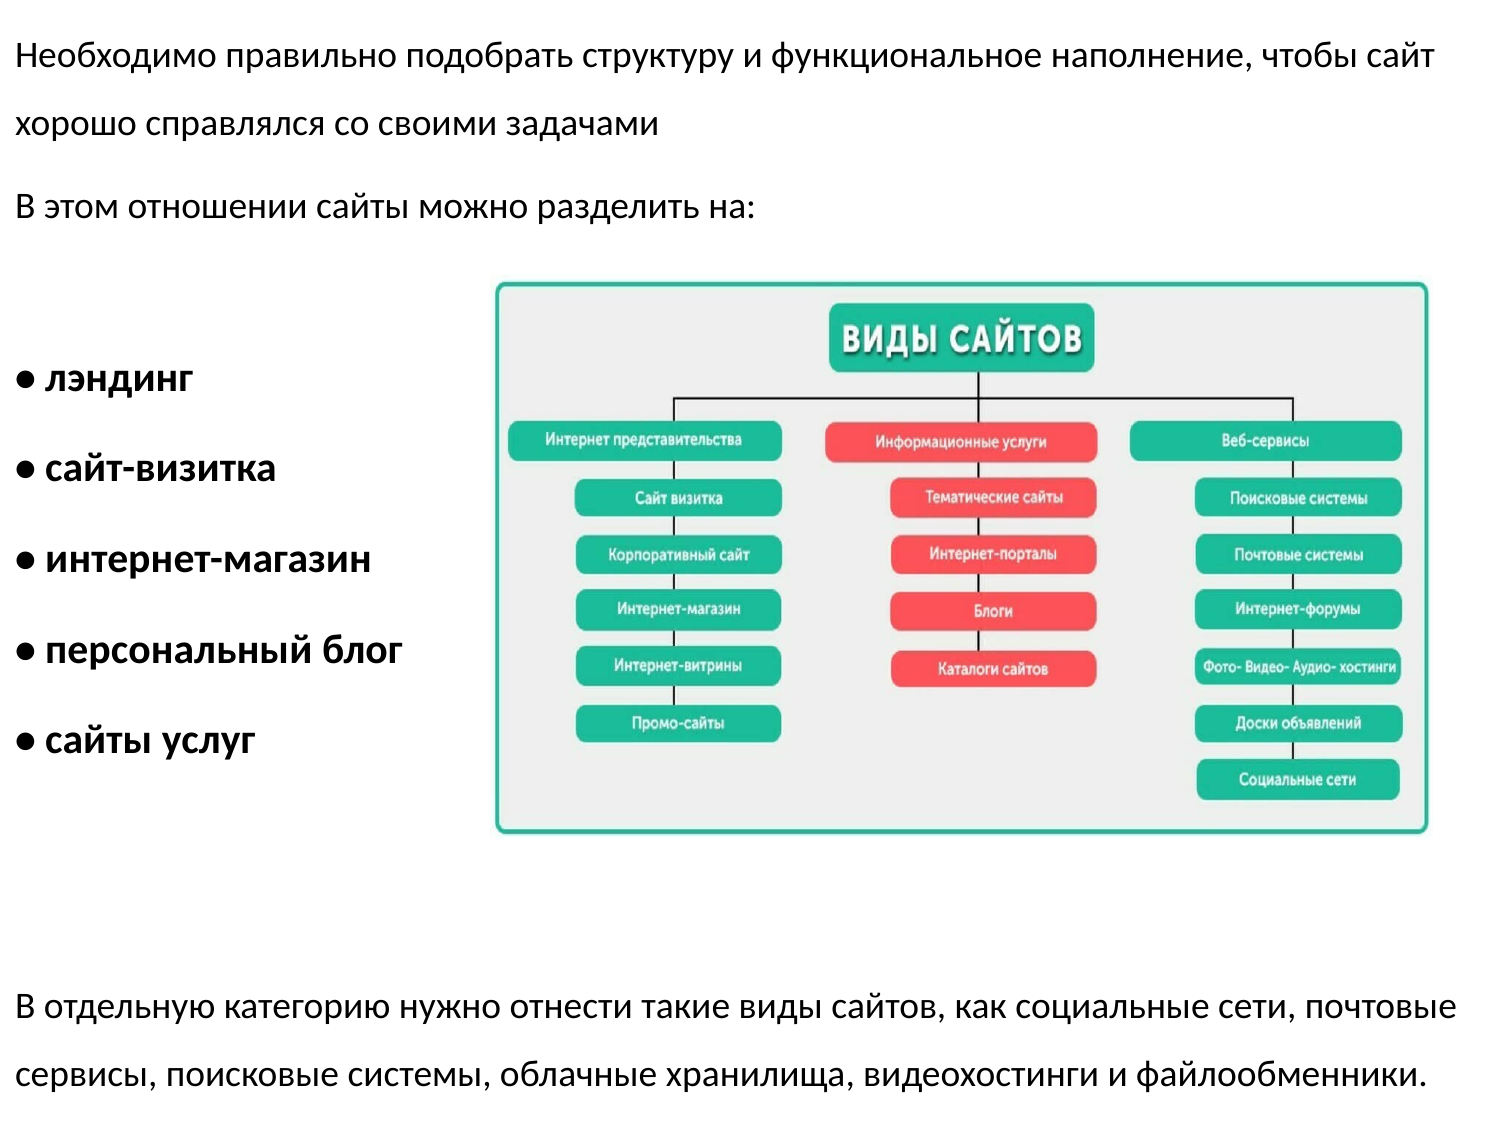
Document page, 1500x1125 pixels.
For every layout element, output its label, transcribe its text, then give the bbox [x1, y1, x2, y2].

list Необходимо правильно подобрать структуру и функциональное наполнение, чтобы сайт хорошо справлялся со своими задачами В этом отношении сайты можно разделить на: • лэндинг • сайт-визитка • интернет-магазин • персональный блог • сайты услуг В отдельную категорию нужно отнести такие виды сайтов, как социальные сети, почтовые сервисы, поисковые системы, облачные хранилища, видеохостинги и файлообменники. [0, 0, 1500, 1102]
picture [490, 275, 1433, 840]
